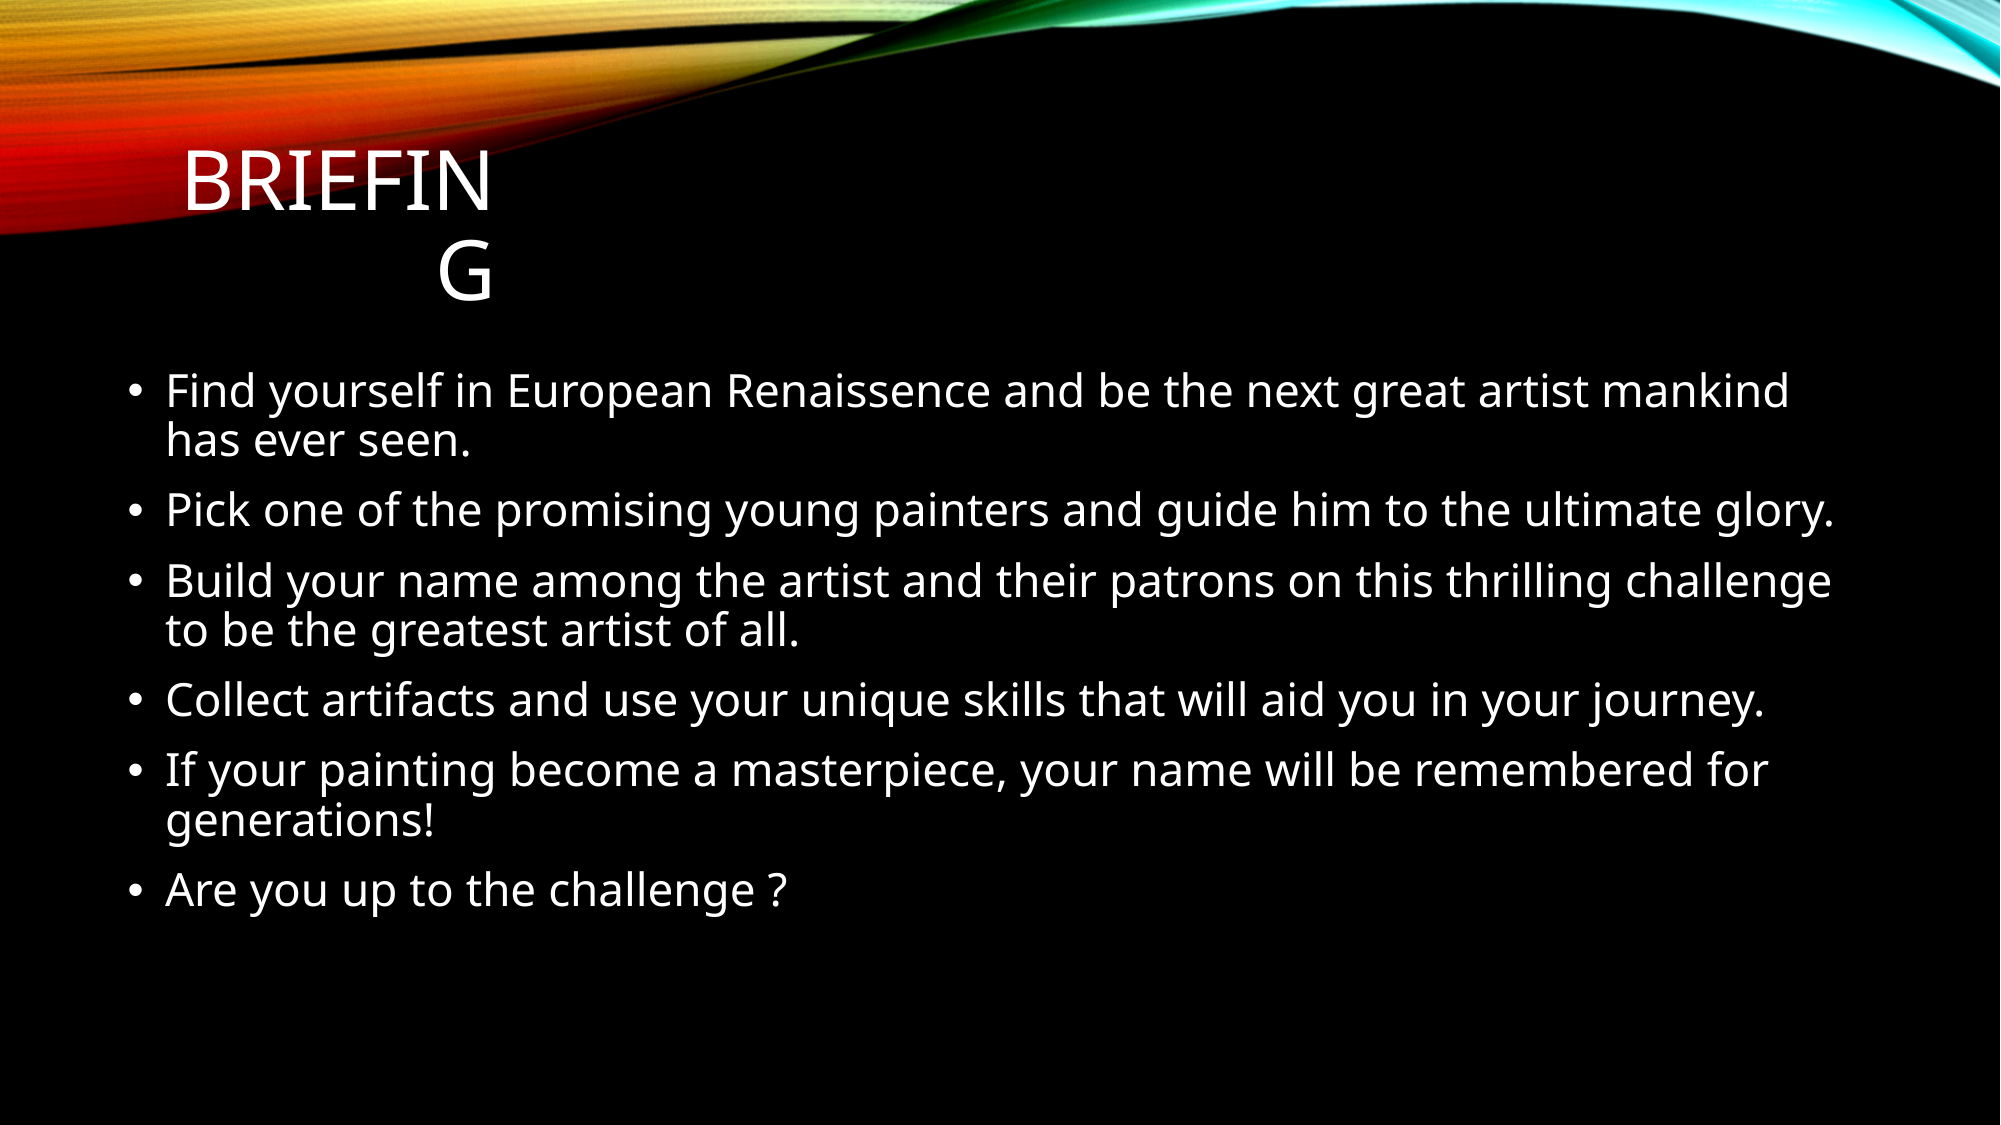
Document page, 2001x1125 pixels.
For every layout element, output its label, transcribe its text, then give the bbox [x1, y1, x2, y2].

picture [0, 0, 2000, 237]
title Briefing [112, 122, 511, 335]
list Find yourself in European Renaissence and be the next great artist mankind has ever seen. Pick one of the promising young painters and guide him to the ultimate glory. Build your name among the artist and their patrons on this thrilling challenge to be the greatest artist of all. Collect artifacts and use your unique skills that will aid you in your journey. If your painting become a masterpiece, your name will be remembered for generations! Are you up to the challenge ? [112, 360, 1888, 1021]
